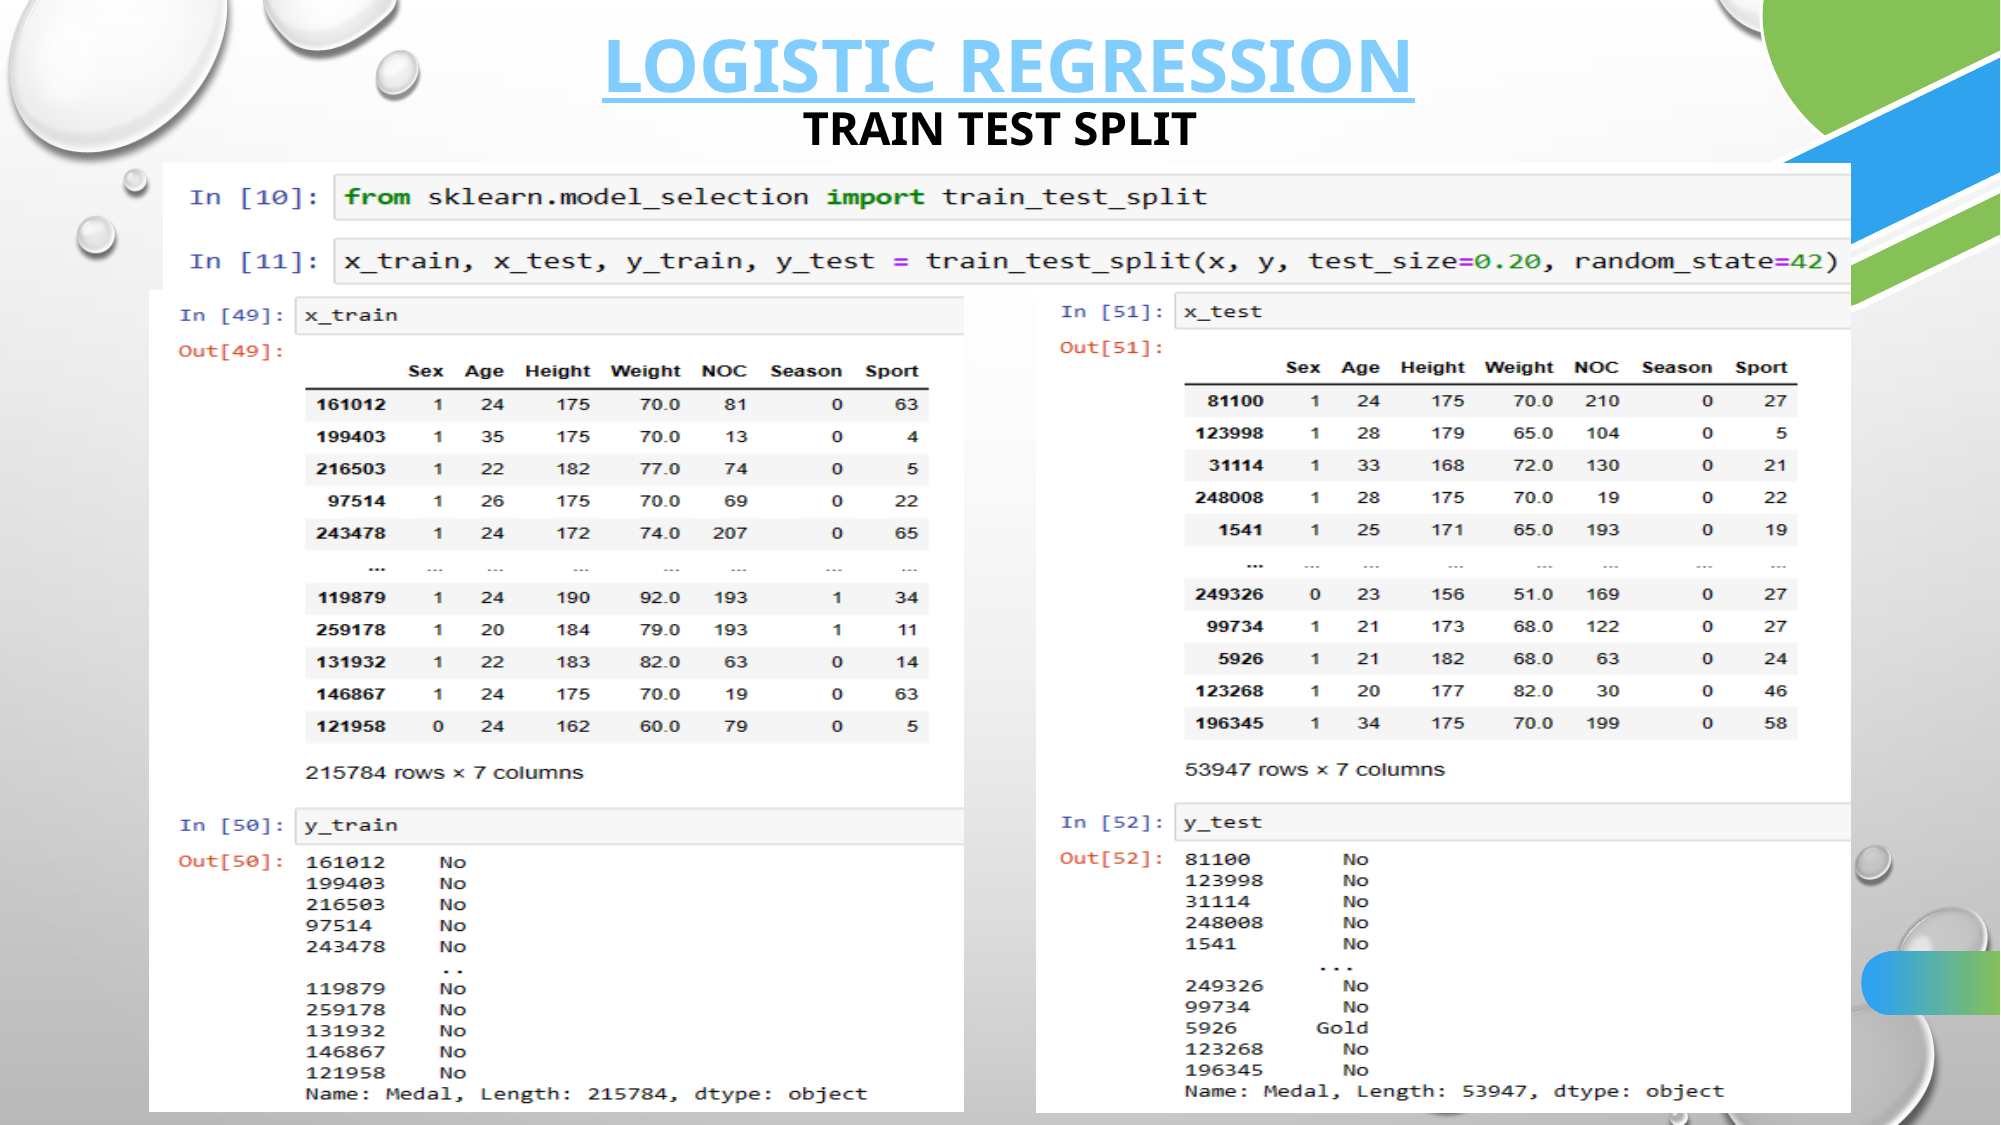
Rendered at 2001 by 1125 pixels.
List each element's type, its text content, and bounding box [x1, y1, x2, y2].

text_box Logistic regression [586, 13, 1431, 107]
picture [0, 0, 2000, 1125]
text_box TRAIN TEST SPLIT [687, 107, 1313, 163]
